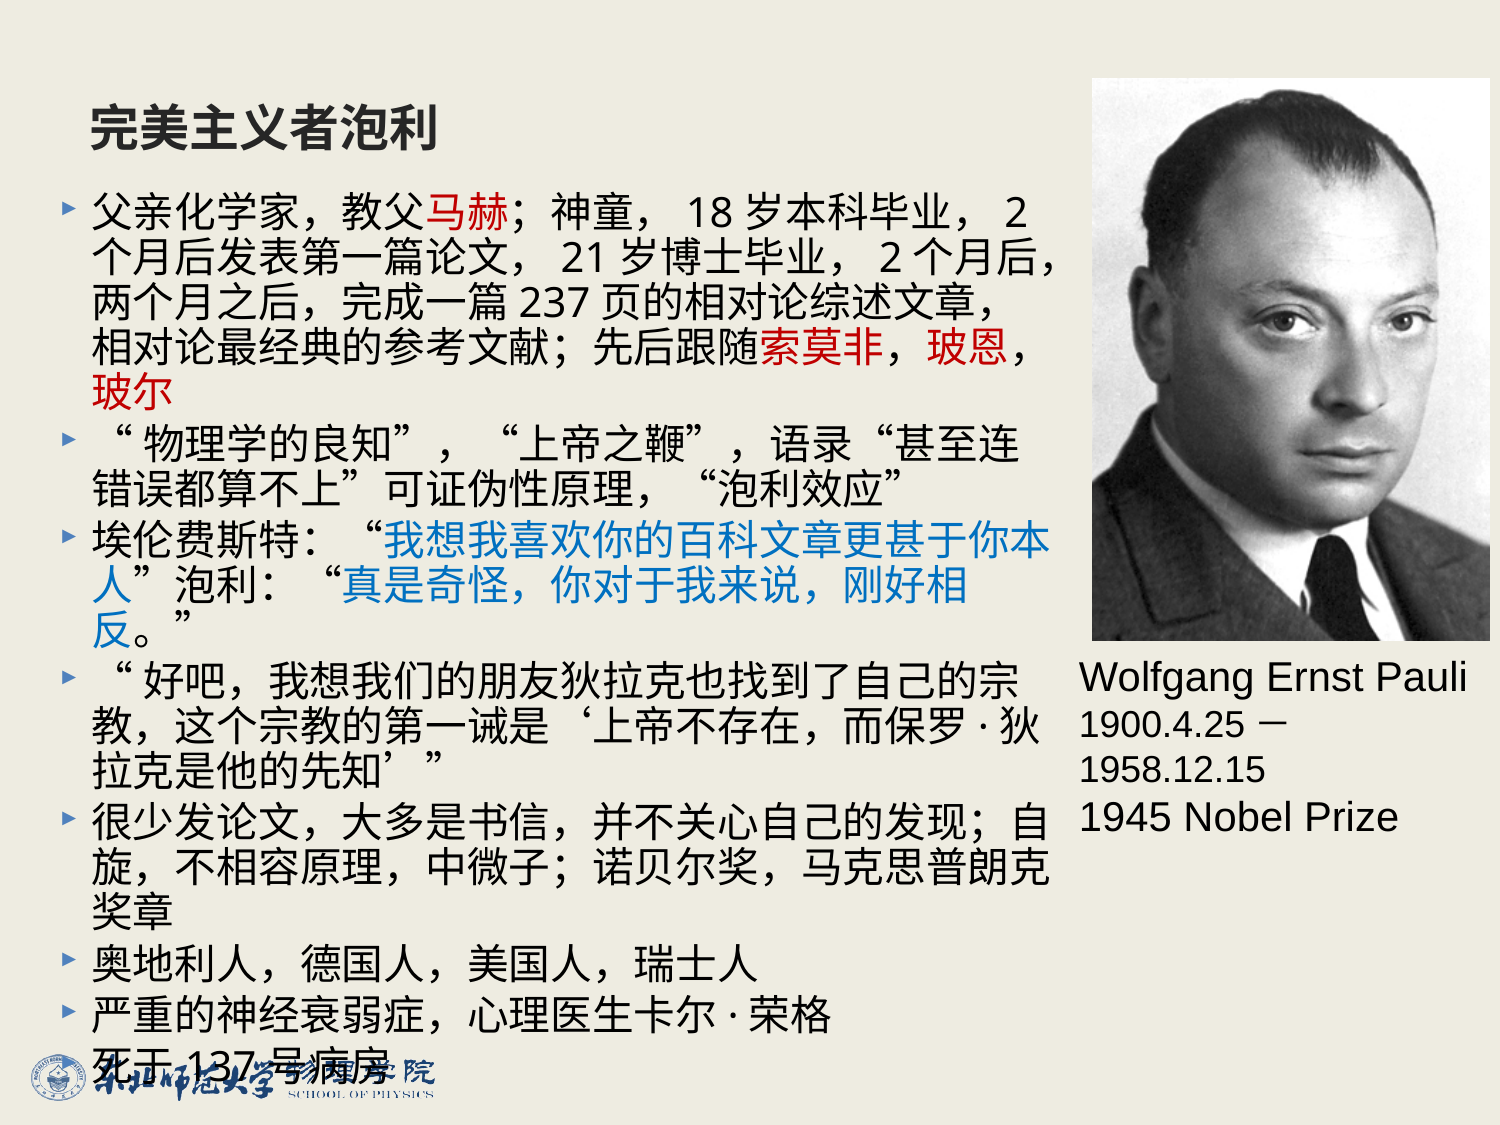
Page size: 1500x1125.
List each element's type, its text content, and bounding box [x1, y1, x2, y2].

text_box Wolfgang Ernst Pauli 1900.4.25－1958.12.15 1945 Nobel Prize [1064, 642, 1497, 848]
list 父亲化学家，教父马赫；神童，18岁本科毕业，2个月后发表第一篇论文，21岁博士毕业，2个月后，两个月之后，完成一篇237页的相对论综述文章，相对论最经典的参考文献；先后跟随索莫非，玻恩，玻尔 “物理学的良知”，“上帝之鞭”，语录“甚至连错误都算不上”可证伪性原理，“泡利效应” 埃伦费斯特：“我想我喜欢你的百科文章更甚于你本人”泡利：“真是奇怪，你对于我来说，刚好相反。” “好吧，我想我们的朋友狄拉克也找到了自己的宗教，这个宗教的第一诫是‘上帝不存在，而保罗·狄拉克是他的先知’” 很少发论文，大多是书信，并不关心自己的发现；自旋，不相容原理，中微子；诺贝尔奖，马克思普朗克奖章 奥地利人，德国人，美国人，瑞士人 严重的神经衰弱症，心理医生卡尔·荣格 死于137号病房 [31, 184, 1073, 1071]
title 完美主义者泡利 [75, 45, 1425, 209]
picture [20, 1054, 440, 1101]
picture [1091, 77, 1491, 641]
